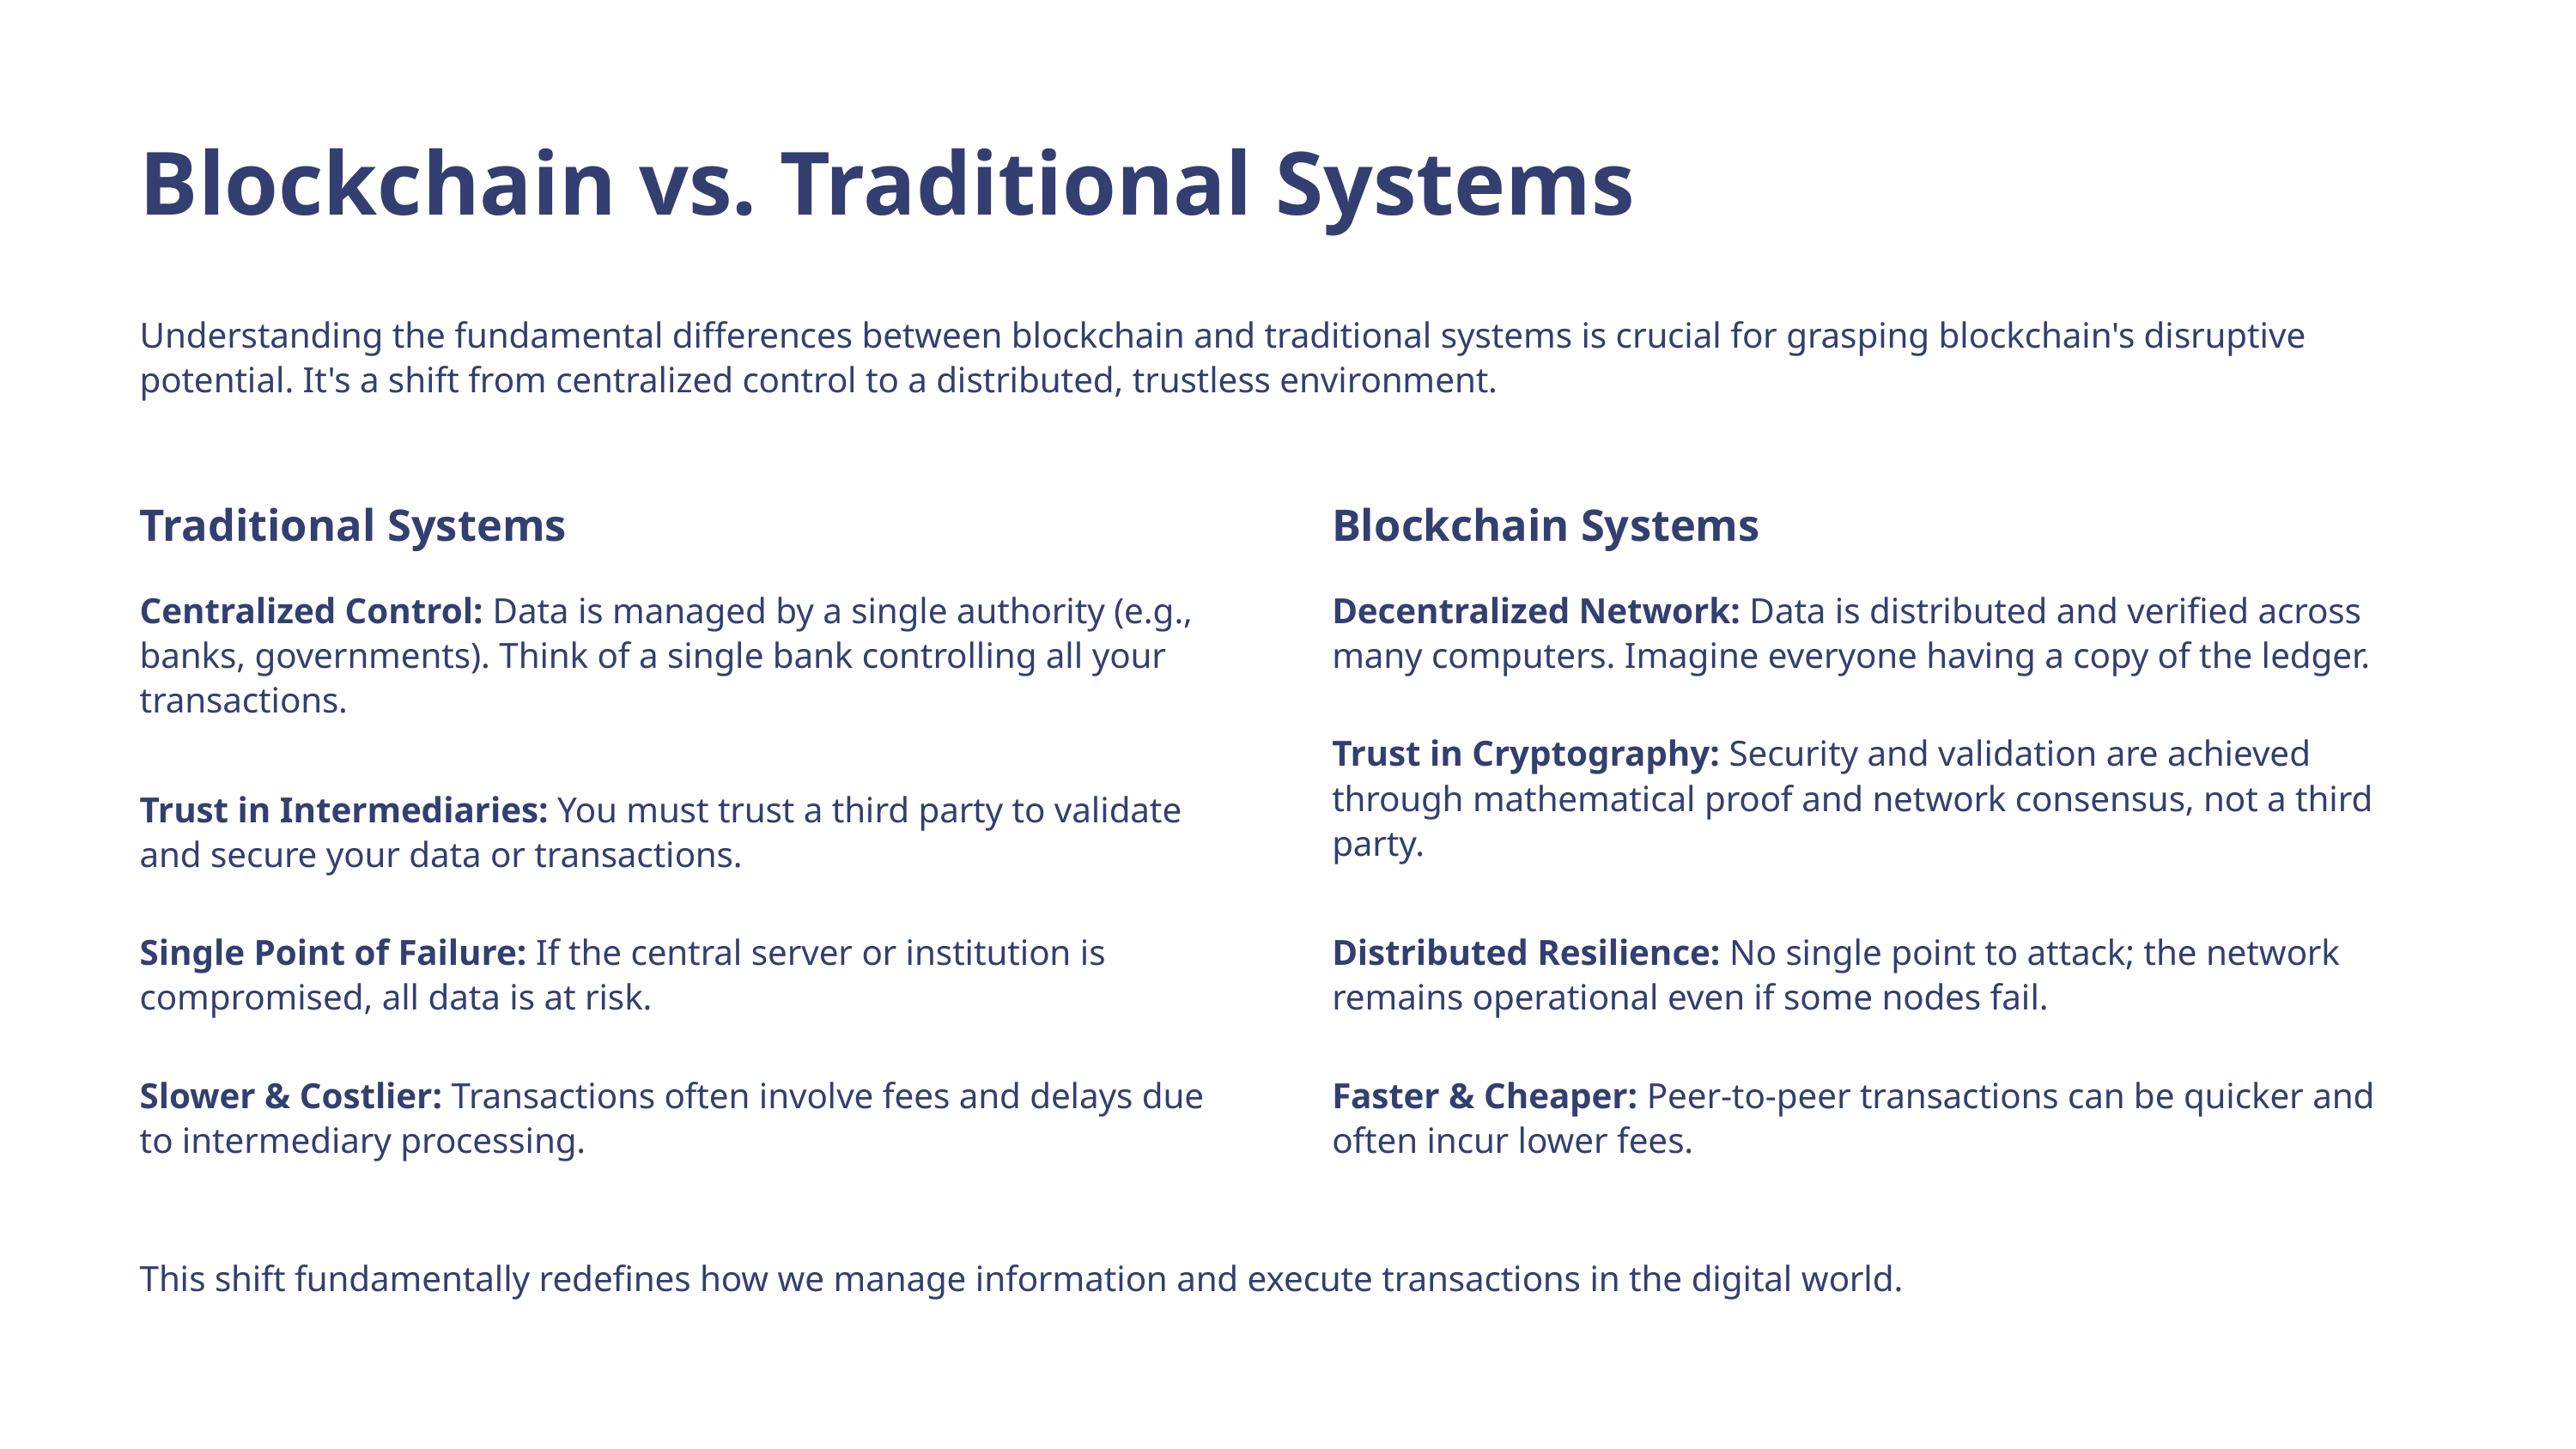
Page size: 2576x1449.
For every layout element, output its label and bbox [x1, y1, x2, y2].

text_box [0, 0, 2576, 1449]
